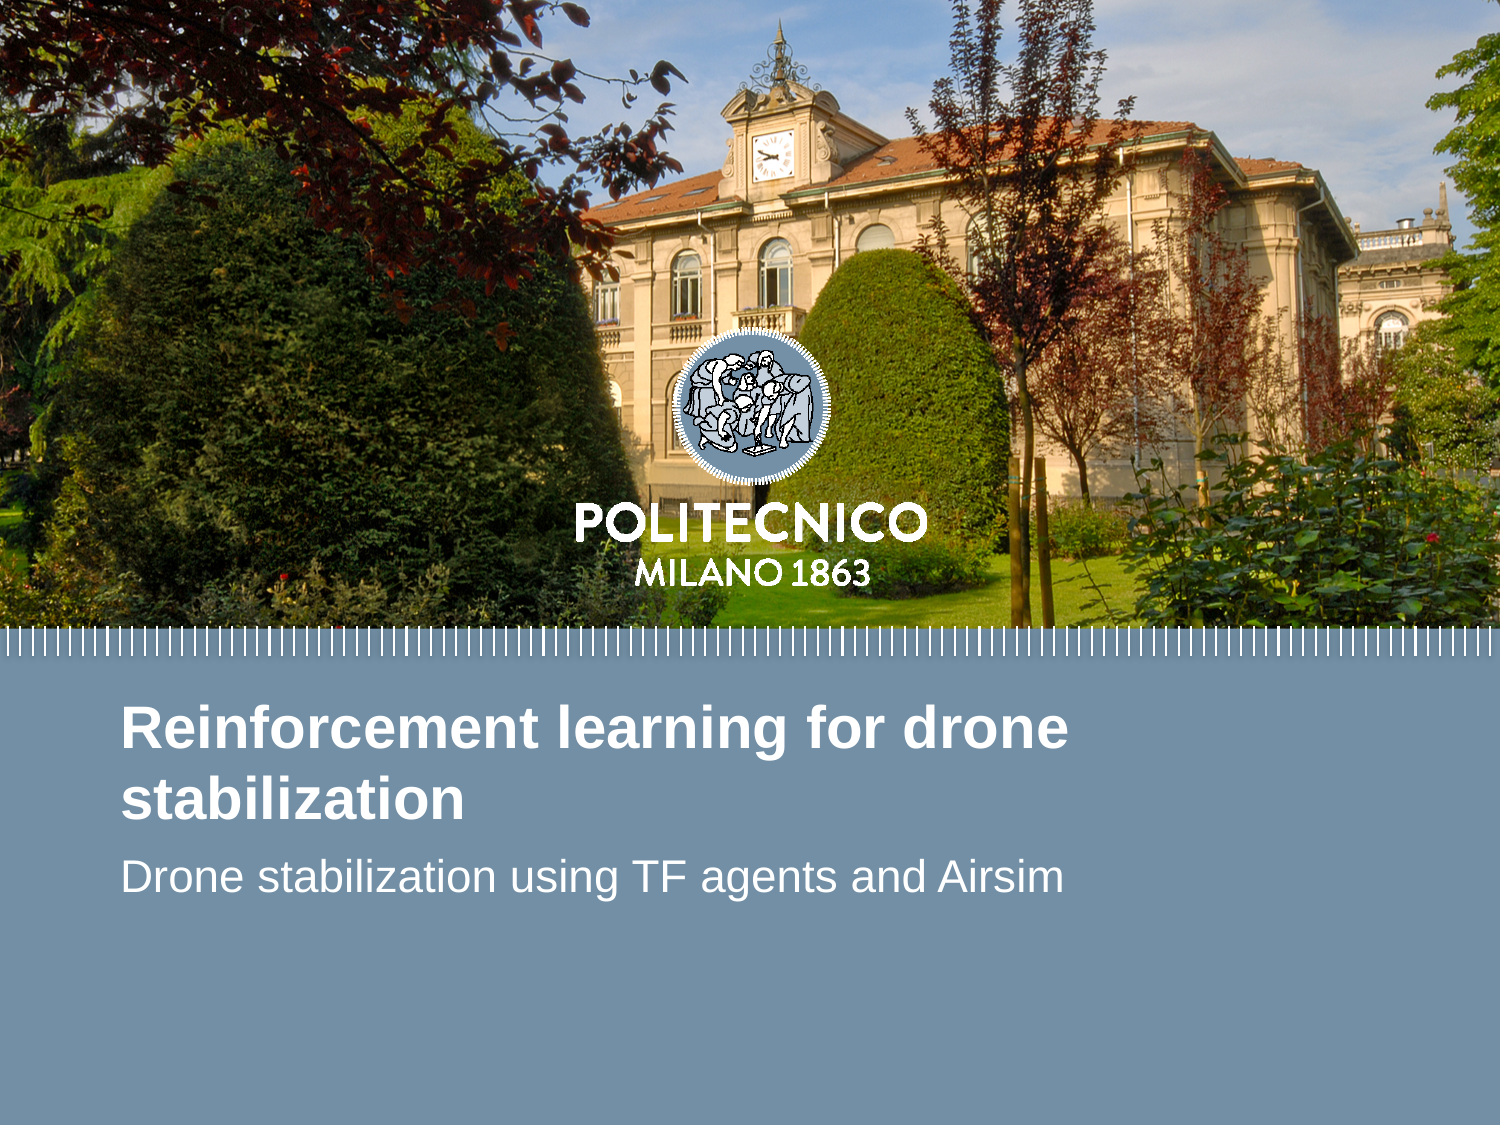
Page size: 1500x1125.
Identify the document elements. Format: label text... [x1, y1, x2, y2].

picture [0, 0, 1500, 681]
text_box Reinforcement learning for drone stabilization [105, 689, 1381, 839]
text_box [7, 625, 1491, 656]
text_box Drone stabilization using TF agents and Airsim [105, 839, 1381, 1059]
text_box [0, 688, 1500, 1125]
